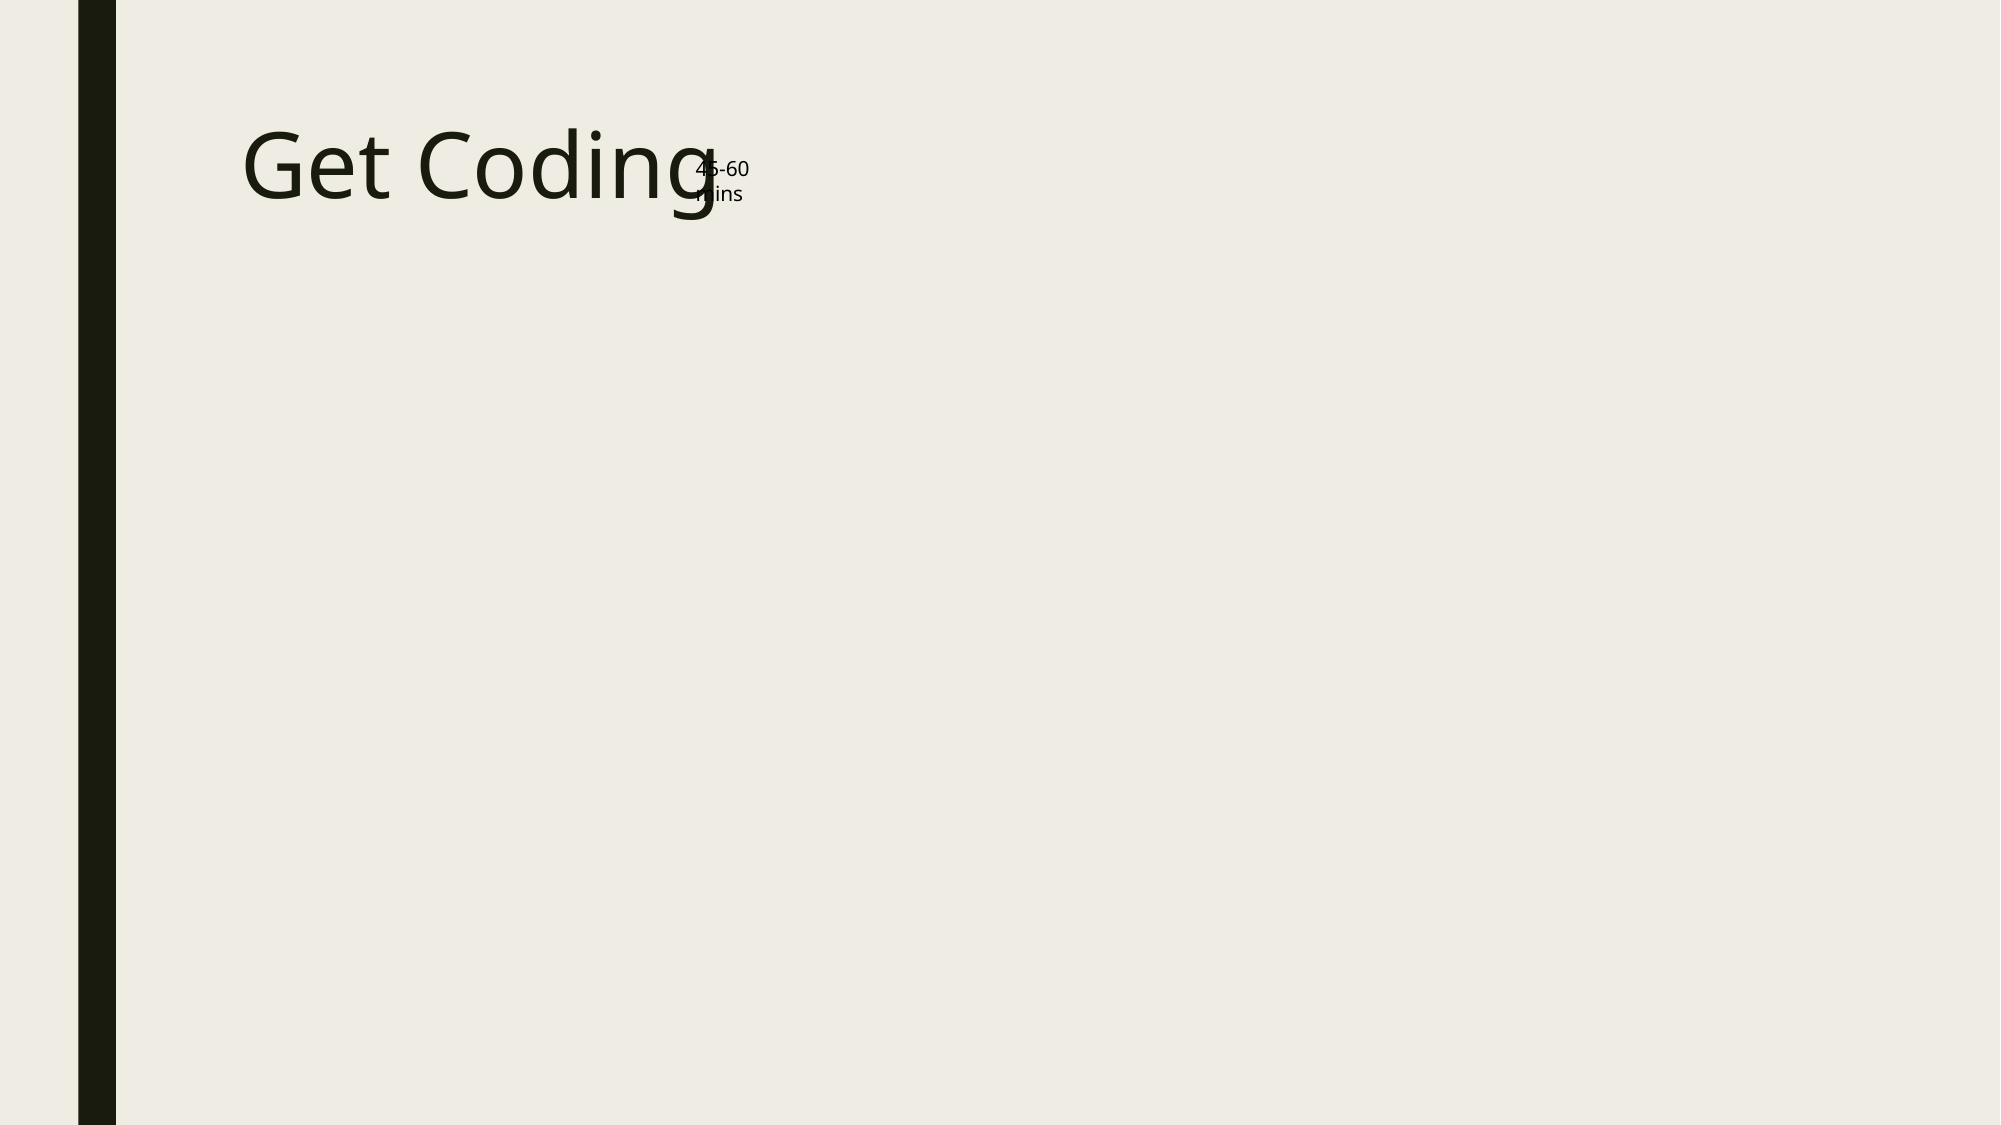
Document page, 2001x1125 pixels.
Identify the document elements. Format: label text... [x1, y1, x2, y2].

title Get Coding [225, 112, 1800, 357]
text_box 45-60 mins [680, 148, 817, 214]
